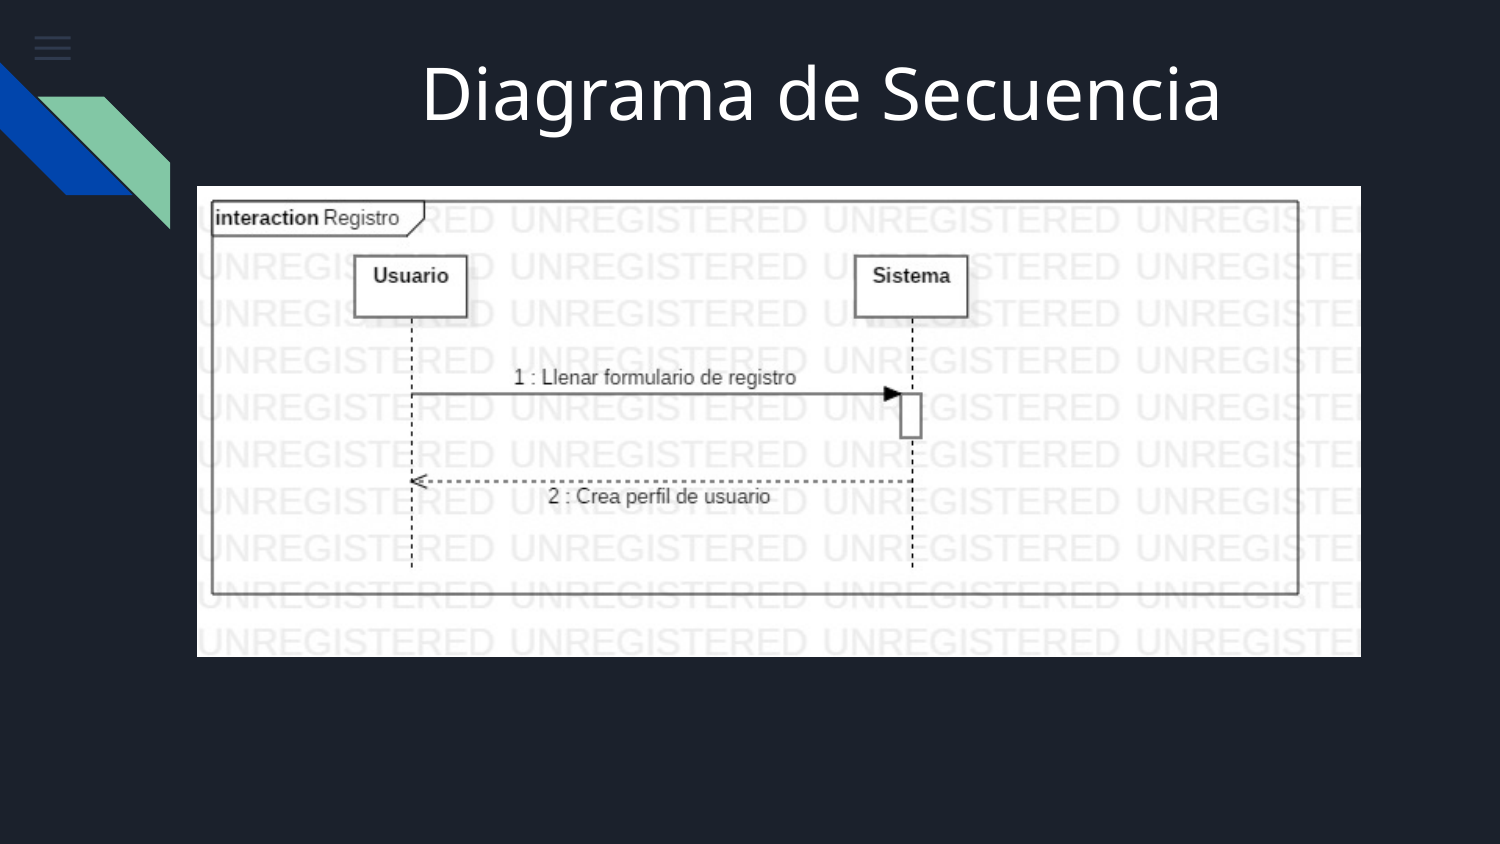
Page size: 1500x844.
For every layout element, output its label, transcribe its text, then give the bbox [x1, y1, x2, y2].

title Diagrama de Secuencia [212, 0, 1433, 150]
picture [197, 186, 1361, 658]
